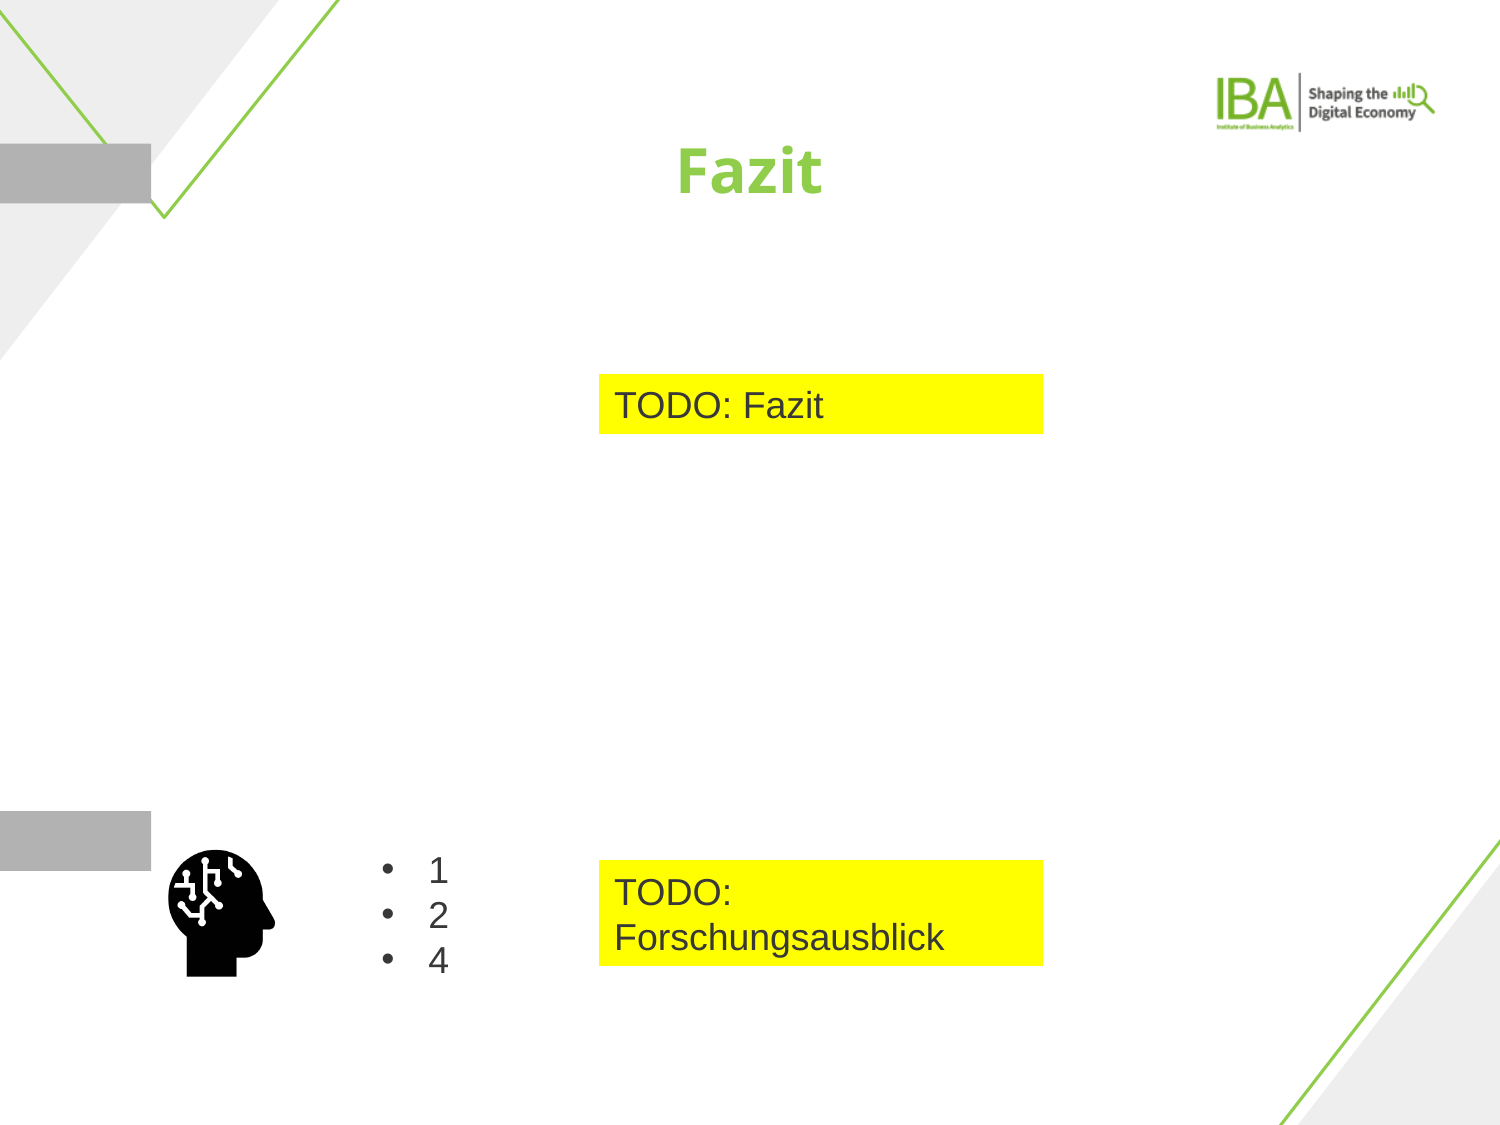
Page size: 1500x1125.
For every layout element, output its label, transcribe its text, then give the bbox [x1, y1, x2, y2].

text_box TODO: Fazit [599, 374, 1043, 434]
text_box 1 2 4 [366, 838, 1442, 1034]
text_box Hannah [0, 811, 152, 871]
picture [1197, 2, 1500, 143]
title Fazit [146, 116, 1354, 232]
text_box Denise [0, 143, 152, 204]
picture [146, 838, 297, 989]
